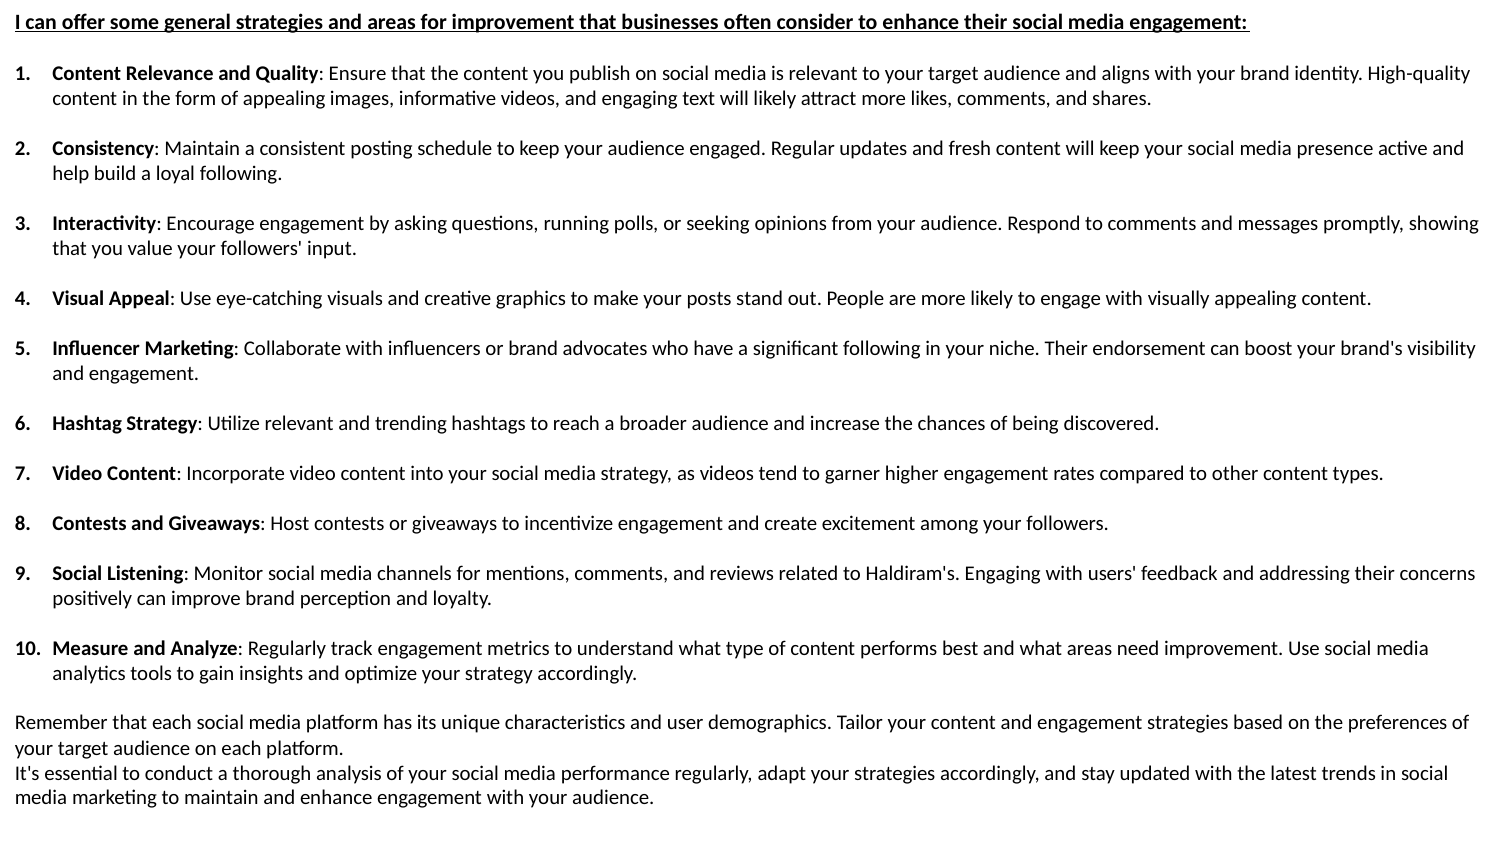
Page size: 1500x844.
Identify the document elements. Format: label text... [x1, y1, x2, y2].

text_box I can offer some general strategies and areas for improvement that businesses often consider to enhance their social media engagement: Content Relevance and Quality: Ensure that the content you publish on social media is relevant to your target audience and aligns with your brand identity. High-quality content in the form of appealing images, informative videos, and engaging text will likely attract more likes, comments, and shares. Consistency: Maintain a consistent posting schedule to keep your audience engaged. Regular updates and fresh content will keep your social media presence active and help build a loyal following. Interactivity: Encourage engagement by asking questions, running polls, or seeking opinions from your audience. Respond to comments and messages promptly, showing that you value your followers' input. Visual Appeal: Use eye-catching visuals and creative graphics to make your posts stand out. People are more likely to engage with visually appealing content. Influencer Marketing: Collaborate with influencers or brand advocates who have a significant following in your niche. Their endorsement can boost your brand's visibility and engagement. Hashtag Strategy: Utilize relevant and trending hashtags to reach a broader audience and increase the chances of being discovered. Video Content: Incorporate video content into your social media strategy, as videos tend to garner higher engagement rates compared to other content types. Contests and Giveaways: Host contests or giveaways to incentivize engagement and create excitement among your followers. Social Listening: Monitor social media channels for mentions, comments, and reviews related to Haldiram's. Engaging with users' feedback and addressing their concerns positively can improve brand perception and loyalty. Measure and Analyze: Regularly track engagement metrics to understand what type of content performs best and what areas need improvement. Use social media analytics tools to gain insights and optimize your strategy accordingly. Remember that each social media platform has its unique characteristics and user demographics. Tailor your content and engagement strategies based on the preferences of your target audience on each platform. It's essential to conduct a thorough analysis of your social media performance regularly, adapt your strategies accordingly, and stay updated with the latest trends in social media marketing to maintain and enhance engagement with your audience. [0, 0, 1500, 817]
